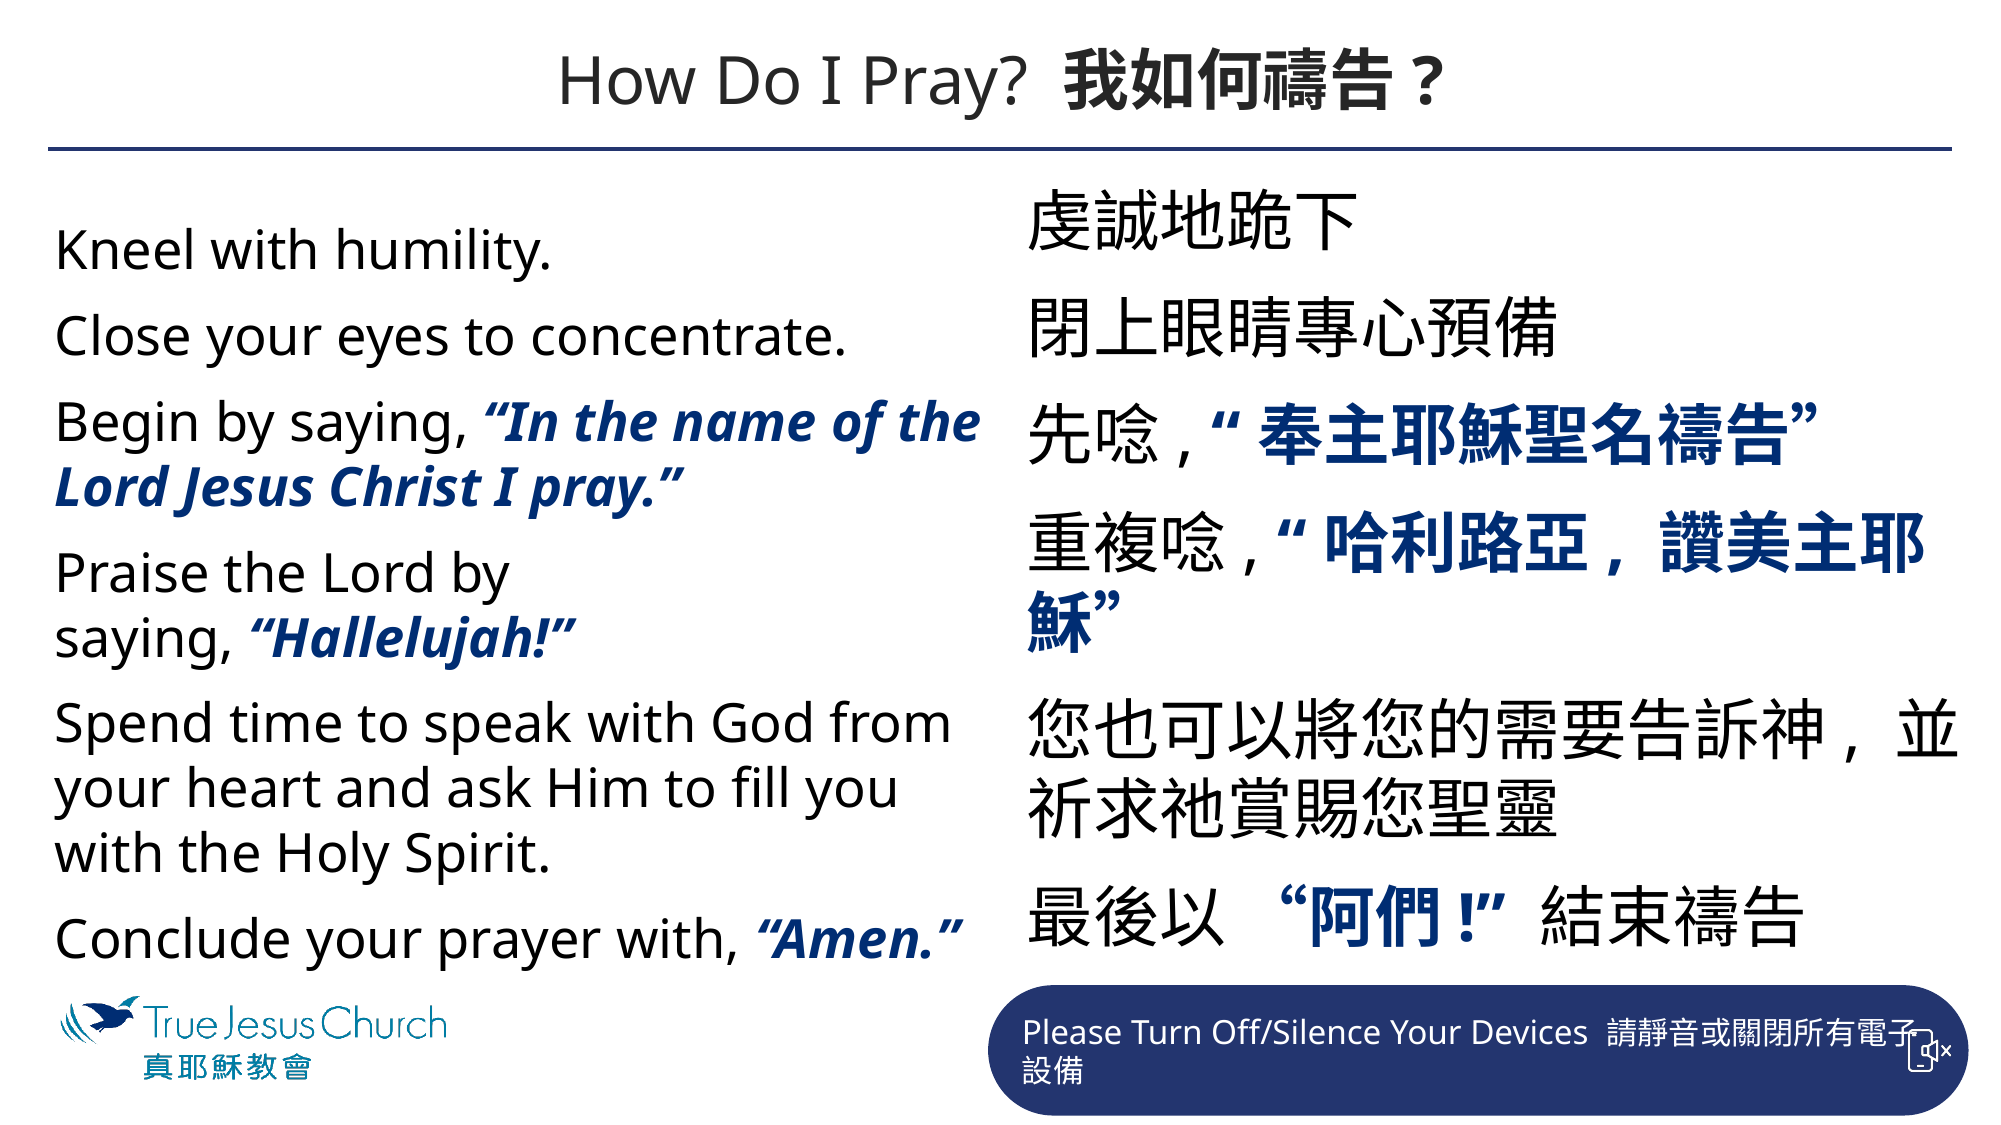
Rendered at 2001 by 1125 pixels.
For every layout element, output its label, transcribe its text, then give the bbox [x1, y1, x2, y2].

picture [150, 1076, 166, 1080]
text_box Kneel with humility. Close your eyes to concentrate. Begin by saying, “In the name of the Lord Jesus Christ I pray.” Praise the Lord by saying, “Hallelujah!” Spend time to speak with God from your heart and ask Him to fill you with the Holy Spirit. Conclude your prayer with, “Amen.” [54, 208, 1000, 977]
text_box 虔誠地跪下 閉上眼睛專心預備 先唸, “奉主耶穌聖名禱告” 重複唸, “哈利路亞, 讚美主耶穌” 您也可以將您的需要告訴神, 並祈求祂賞賜您聖靈 最後以 “阿們!” 結束禱告 [1011, 171, 2000, 962]
picture [225, 1065, 231, 1073]
text_box How Do I Pray? 我如何禱告? [0, 30, 2000, 126]
picture [60, 994, 446, 1080]
picture [220, 1073, 232, 1080]
picture [260, 1067, 267, 1077]
picture [197, 1058, 203, 1075]
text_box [988, 1011, 1969, 1090]
